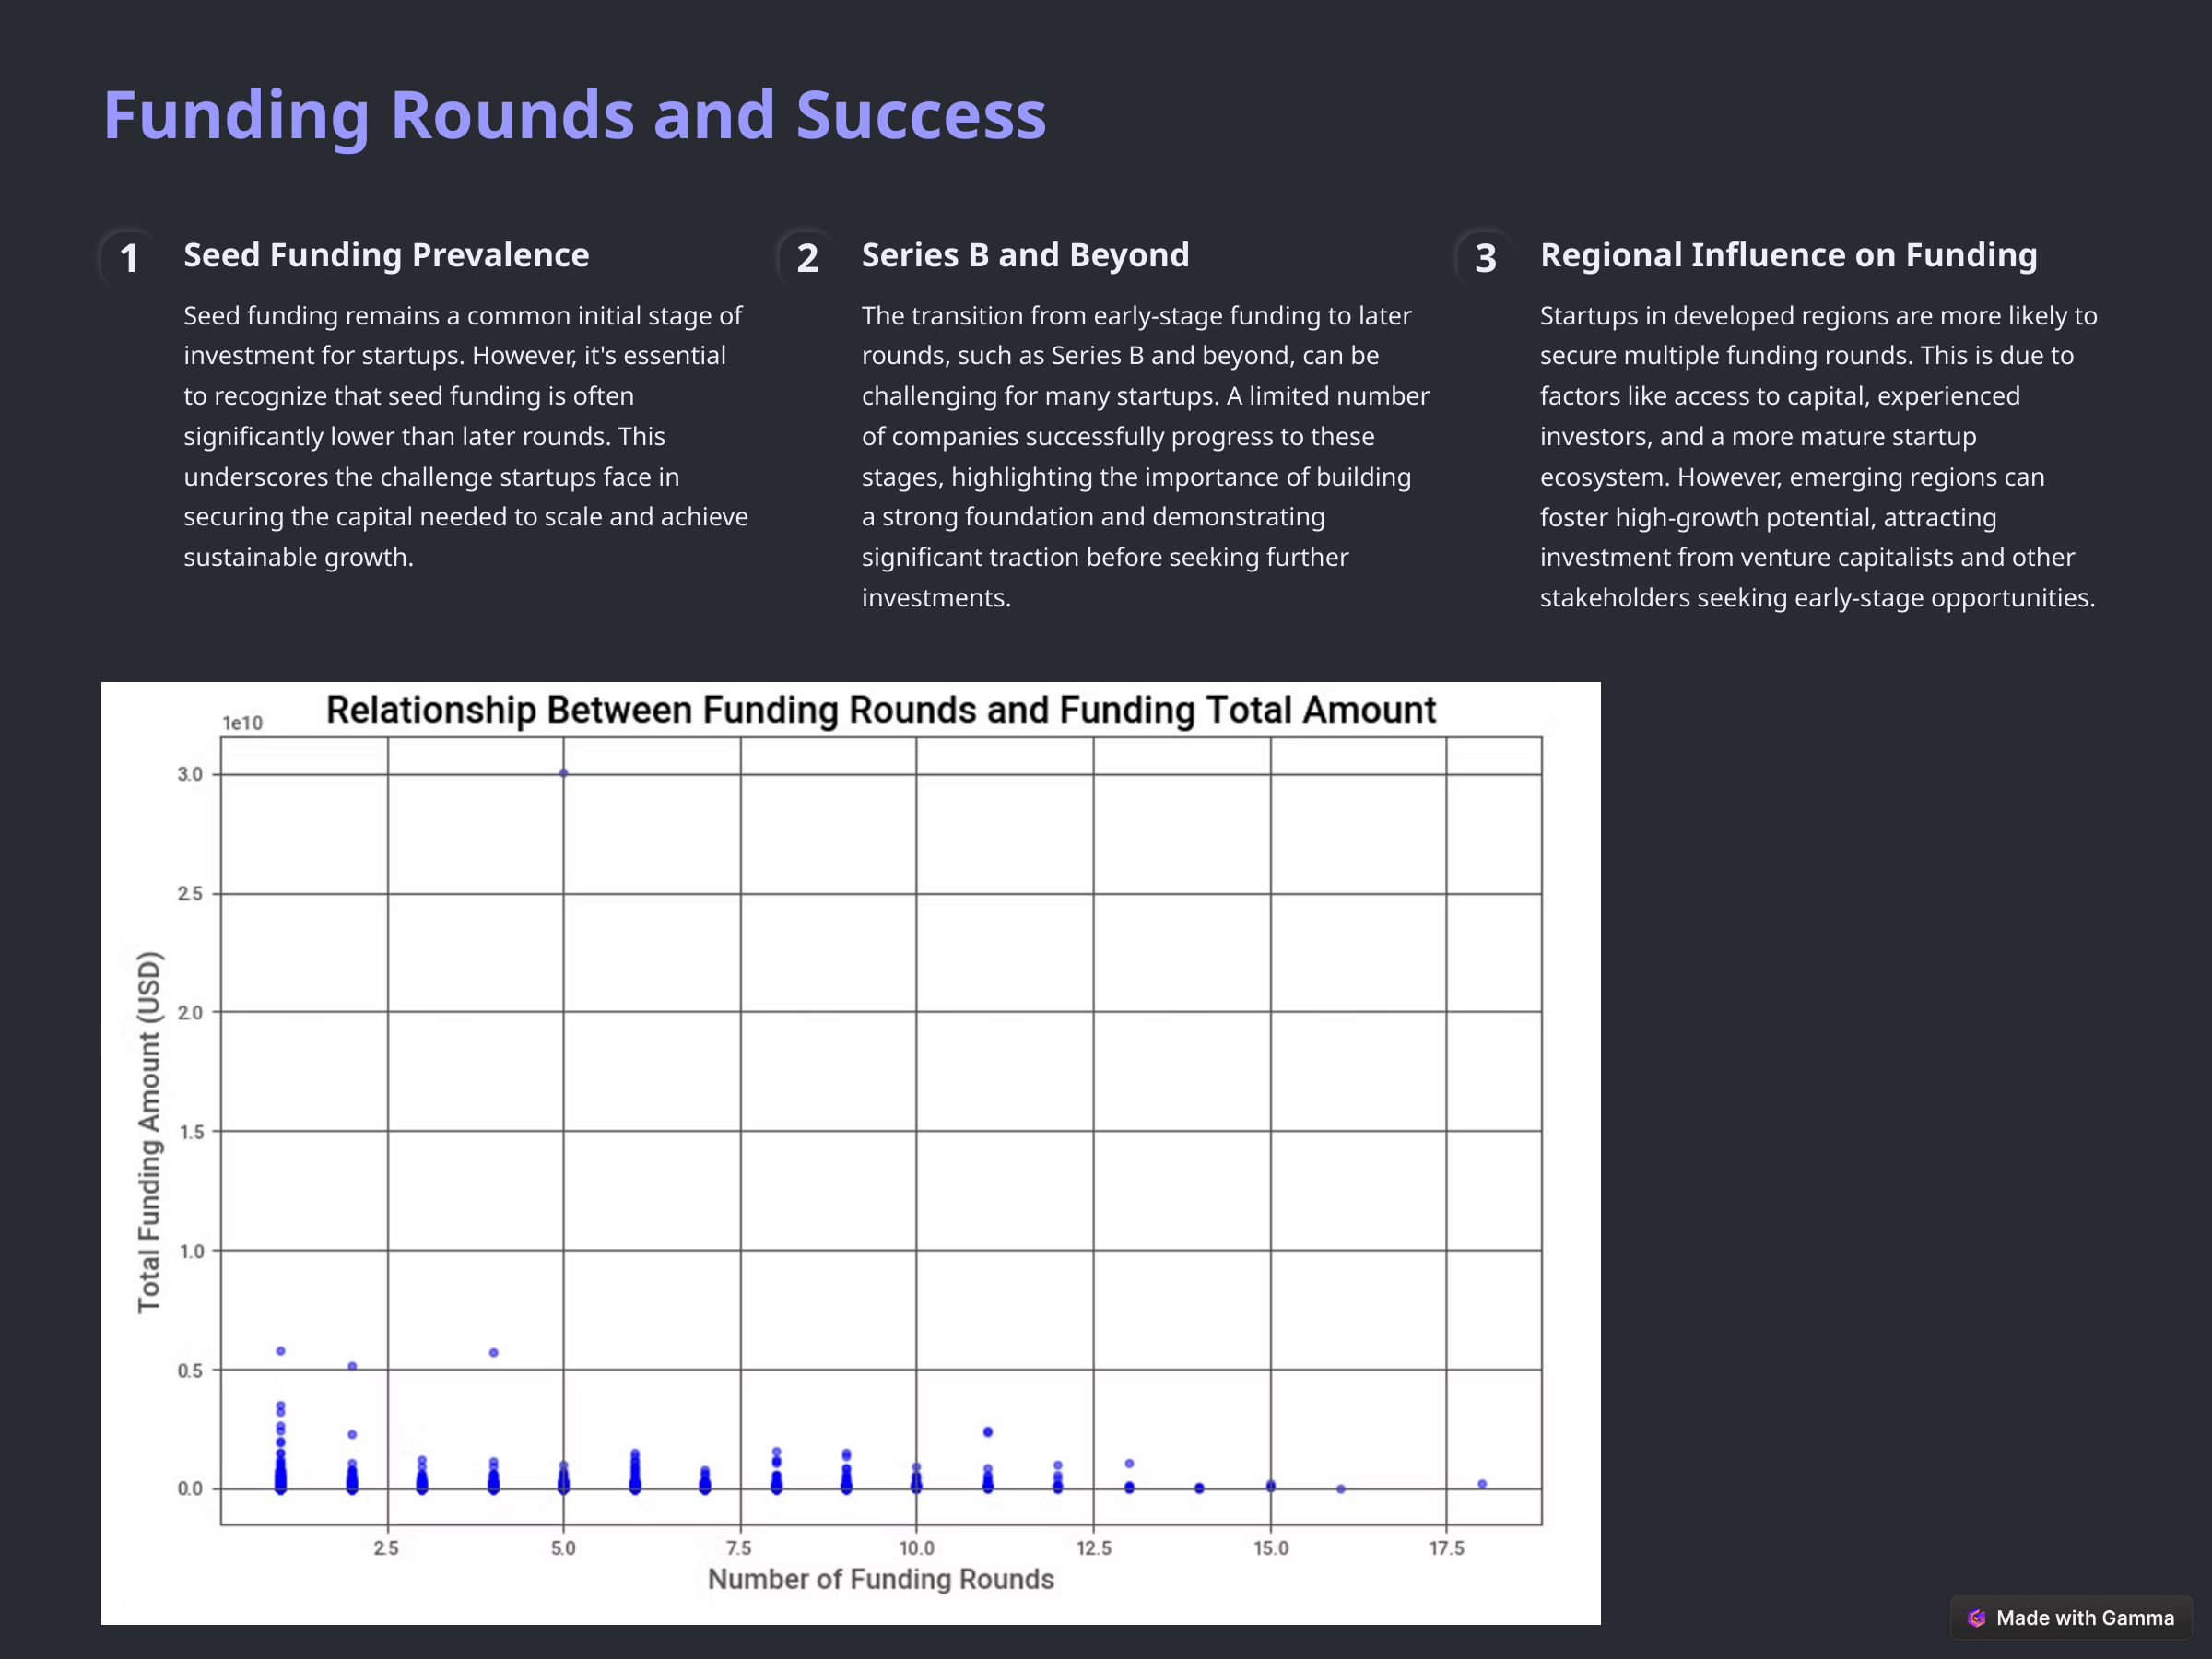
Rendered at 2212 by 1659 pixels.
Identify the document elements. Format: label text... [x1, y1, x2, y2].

text_box The transition from early-stage funding to later rounds, such as Series B and beyond, can be challenging for many startups. A limited number of companies successfully progress to these stages, highlighting the importance of building a strong foundation and demonstrating significant traction before seeking further investments. [862, 288, 1433, 614]
text_box [779, 231, 837, 289]
text_box 2 [796, 241, 819, 281]
text_box 1 [123, 241, 137, 281]
text_box Startups in developed regions are more likely to secure multiple funding rounds. This is due to factors like access to capital, experienced investors, and a more mature startup ecosystem. However, emerging regions can foster high-growth potential, attracting investment from venture capitalists and other stakeholders seeking early-stage opportunities. [1540, 288, 2111, 654]
text_box Seed Funding Prevalence [183, 231, 555, 275]
text_box Funding Rounds and Success [100, 69, 958, 154]
text_box Seed funding remains a common initial stage of investment for startups. However, it's essential to recognize that seed funding is often significantly lower than later rounds. This underscores the challenge startups face in securing the capital needed to scale and achieve sustainable growth. [183, 288, 755, 573]
picture [1941, 1586, 2202, 1649]
text_box [100, 231, 159, 289]
picture [100, 682, 1601, 1626]
text_box [1457, 231, 1515, 289]
text_box Series B and Beyond [862, 231, 1196, 275]
text_box Regional Influence on Funding [1539, 231, 1982, 275]
text_box 3 [1475, 241, 1498, 281]
